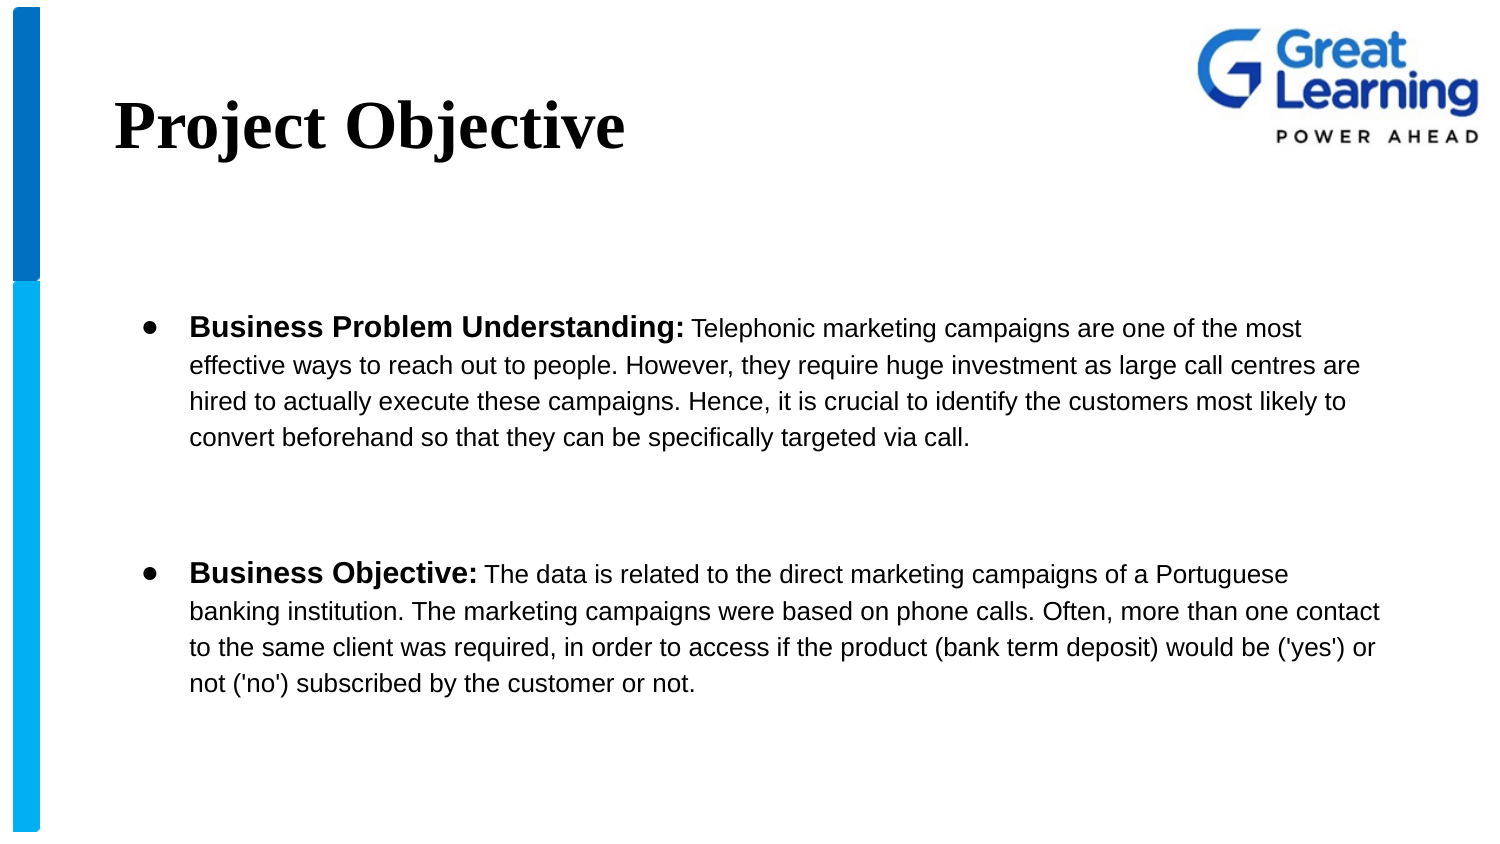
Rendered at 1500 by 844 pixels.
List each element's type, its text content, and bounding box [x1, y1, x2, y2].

picture [1178, 12, 1500, 156]
picture [13, 7, 40, 282]
list Business Problem Understanding: Telephonic marketing campaigns are one of the most effective ways to reach out to people. However, they require huge investment as large call centres are hired to actually execute these campaigns. Hence, it is crucial to identify the customers most likely to convert beforehand so that they can be specifically targeted via call. Business Objective: The data is related to the direct marketing campaigns of a Portuguese banking institution. The marketing campaigns were based on phone calls. Often, more than one contact to the same client was required, in order to access if the product (bank term deposit) would be ('yes') or not ('no') subscribed by the customer or not. [103, 296, 1397, 783]
title Project Objective [103, 44, 1397, 208]
